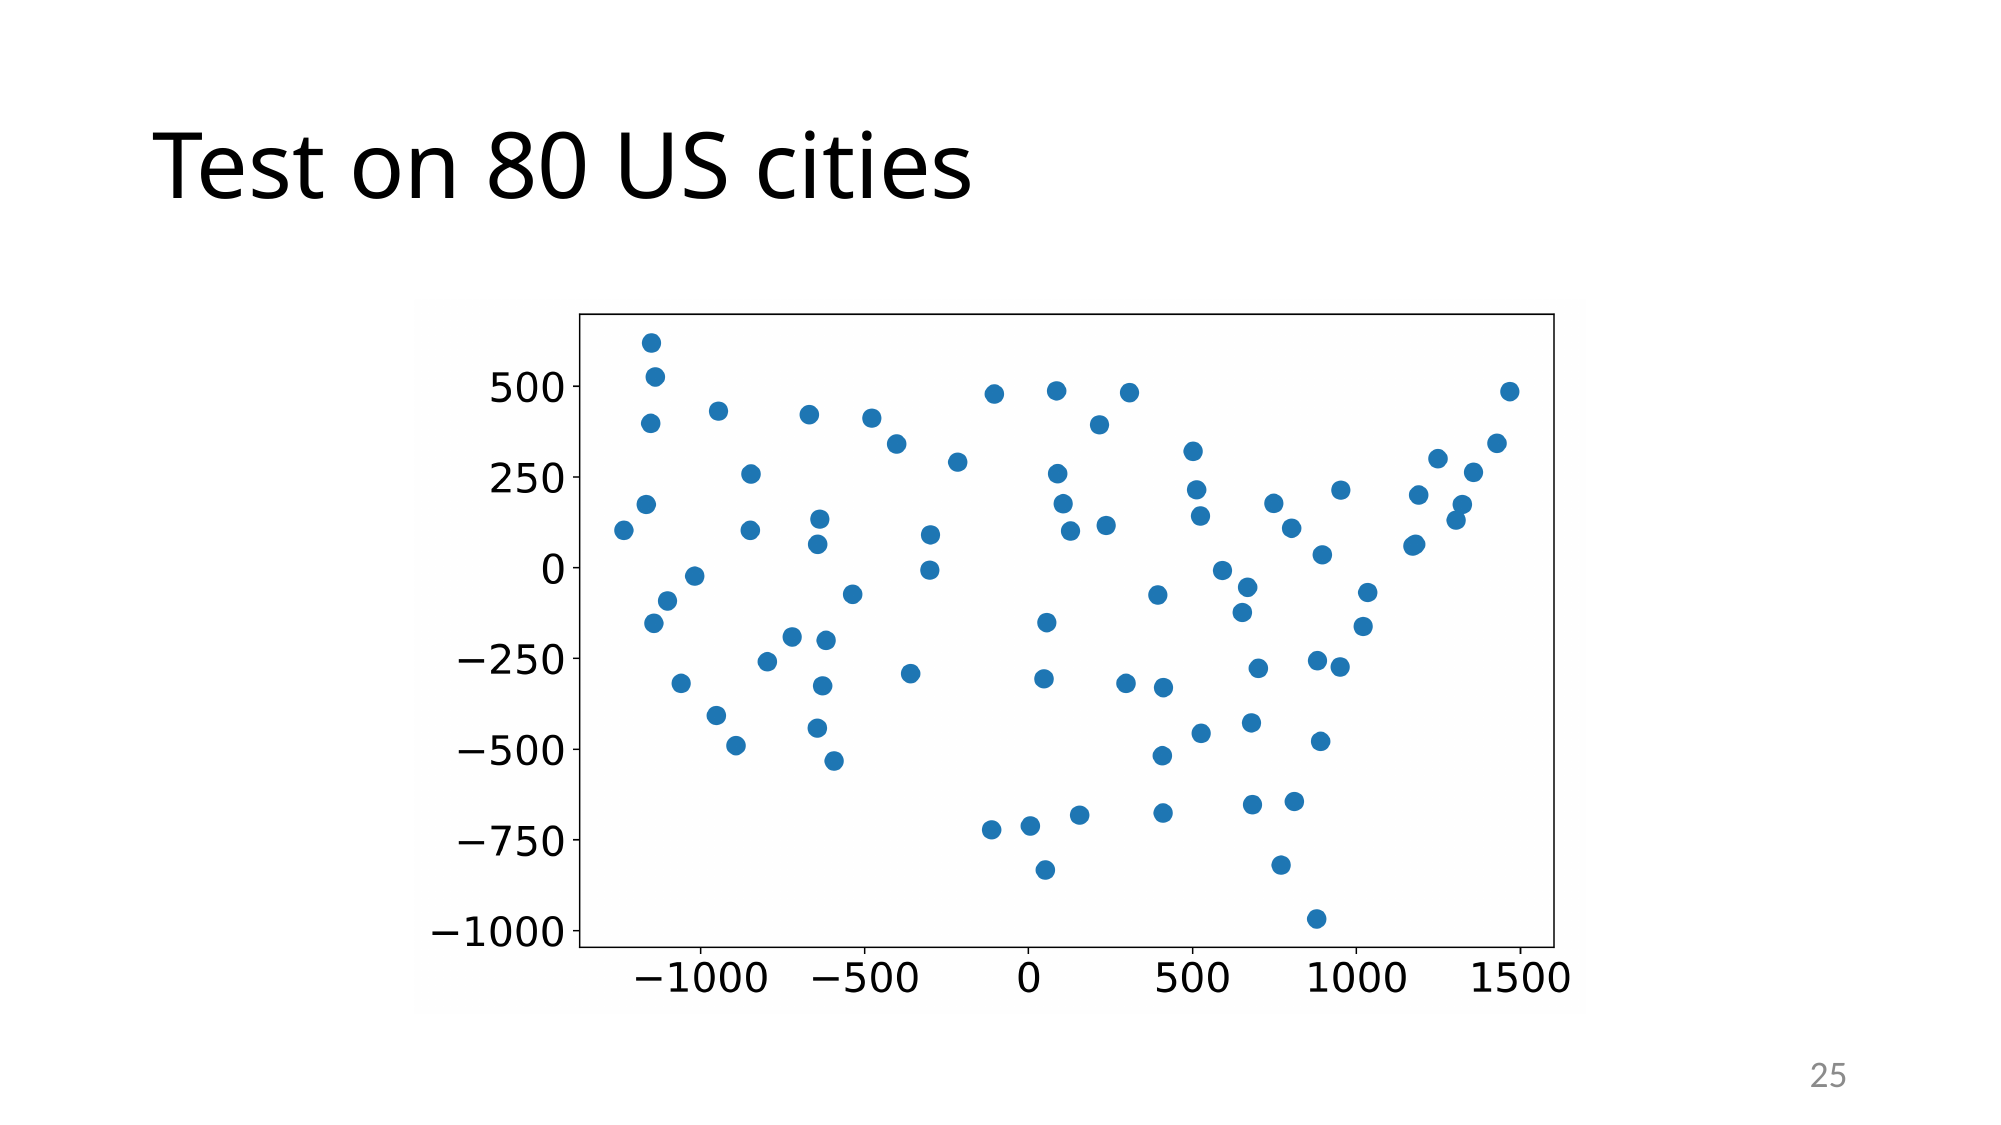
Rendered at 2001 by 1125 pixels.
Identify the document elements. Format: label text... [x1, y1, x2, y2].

slide_number 25 [1412, 1042, 1863, 1103]
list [414, 299, 1586, 1014]
title Test on 80 US cities [137, 59, 1863, 278]
